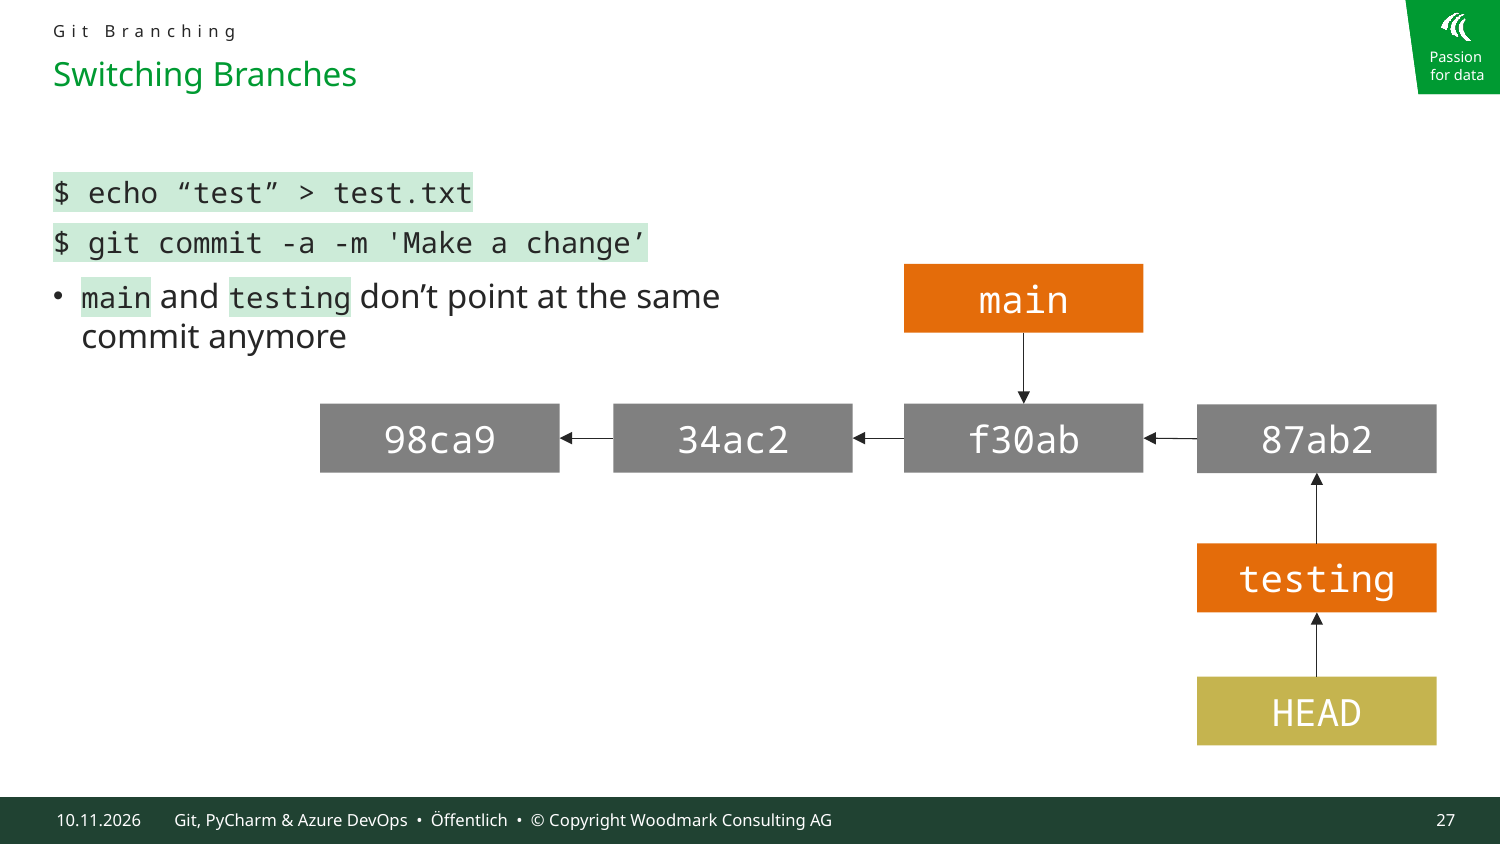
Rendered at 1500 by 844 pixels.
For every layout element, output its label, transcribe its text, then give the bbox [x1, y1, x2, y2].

text_box f30ab [903, 403, 1144, 474]
footer Git, PyCharm & Azure DevOps • Öffentlich • © Copyright Woodmark Consulting AG [159, 797, 1075, 844]
text_box testing [1196, 542, 1438, 613]
text_box main [903, 263, 1144, 334]
slide_number 27 [1352, 797, 1471, 844]
title Switching Branches [53, 53, 1406, 160]
list Git Branching [53, 10, 733, 53]
text_box HEAD [1196, 676, 1438, 746]
text_box 34ac2 [725, 403, 854, 474]
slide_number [41, 797, 159, 844]
text_box 87ab2 [1196, 403, 1438, 474]
list $ echo “test” > test.txt $ git commit -a -m 'Make a change’ main and testing don’t point at the same commit anymore [53, 173, 725, 755]
